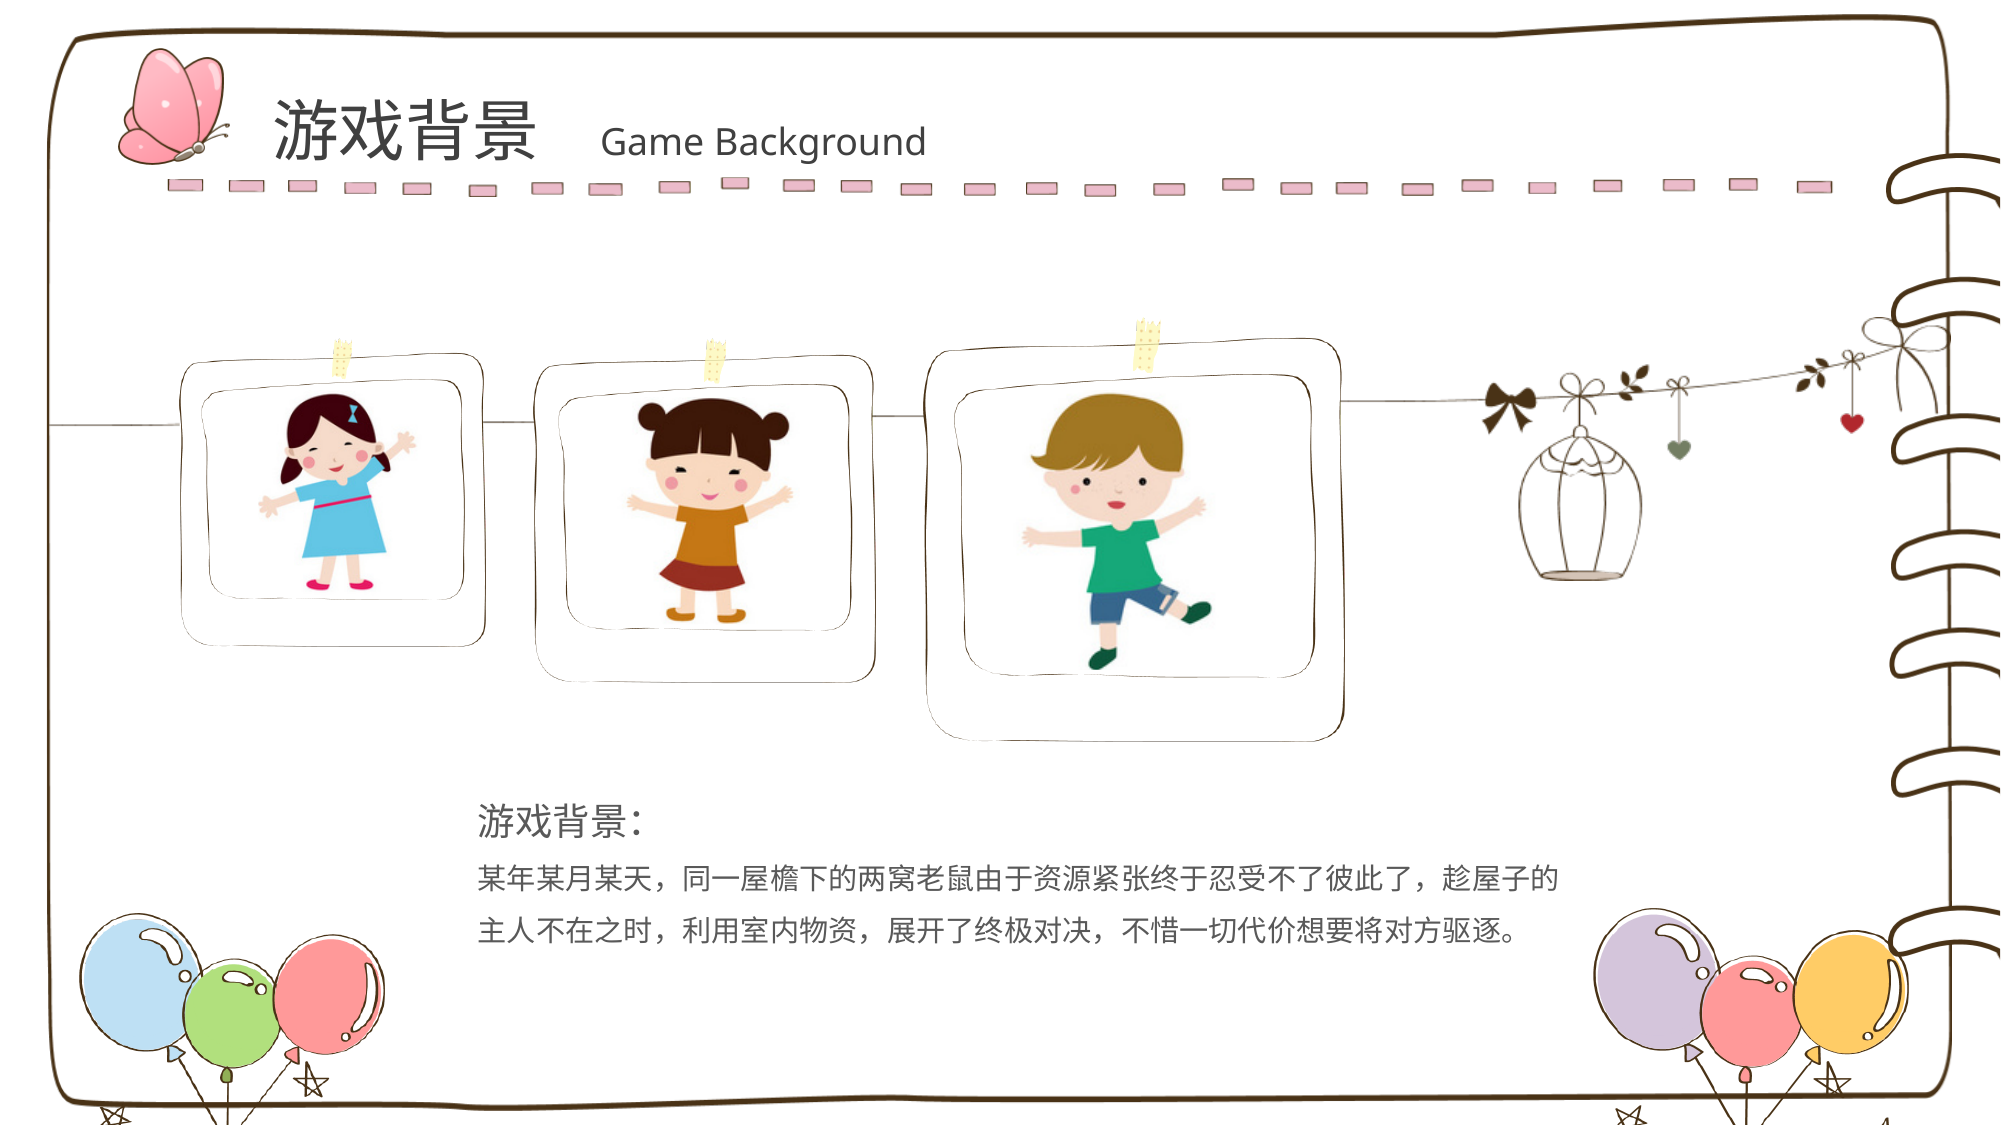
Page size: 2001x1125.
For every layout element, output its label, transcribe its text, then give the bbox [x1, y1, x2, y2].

text_box 游戏背景： 某年某月某天，同一屋檐下的两窝老鼠由于资源紧张终于忍受不了彼此了，趁屋子的主人不在之时，利用室内物资，展开了终极对决，不惜一切代价想要将对方驱逐。 [462, 767, 1584, 955]
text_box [48, 317, 1951, 742]
text_box 游戏背景 Game Background [257, 81, 1141, 177]
picture [46, 14, 2001, 1125]
